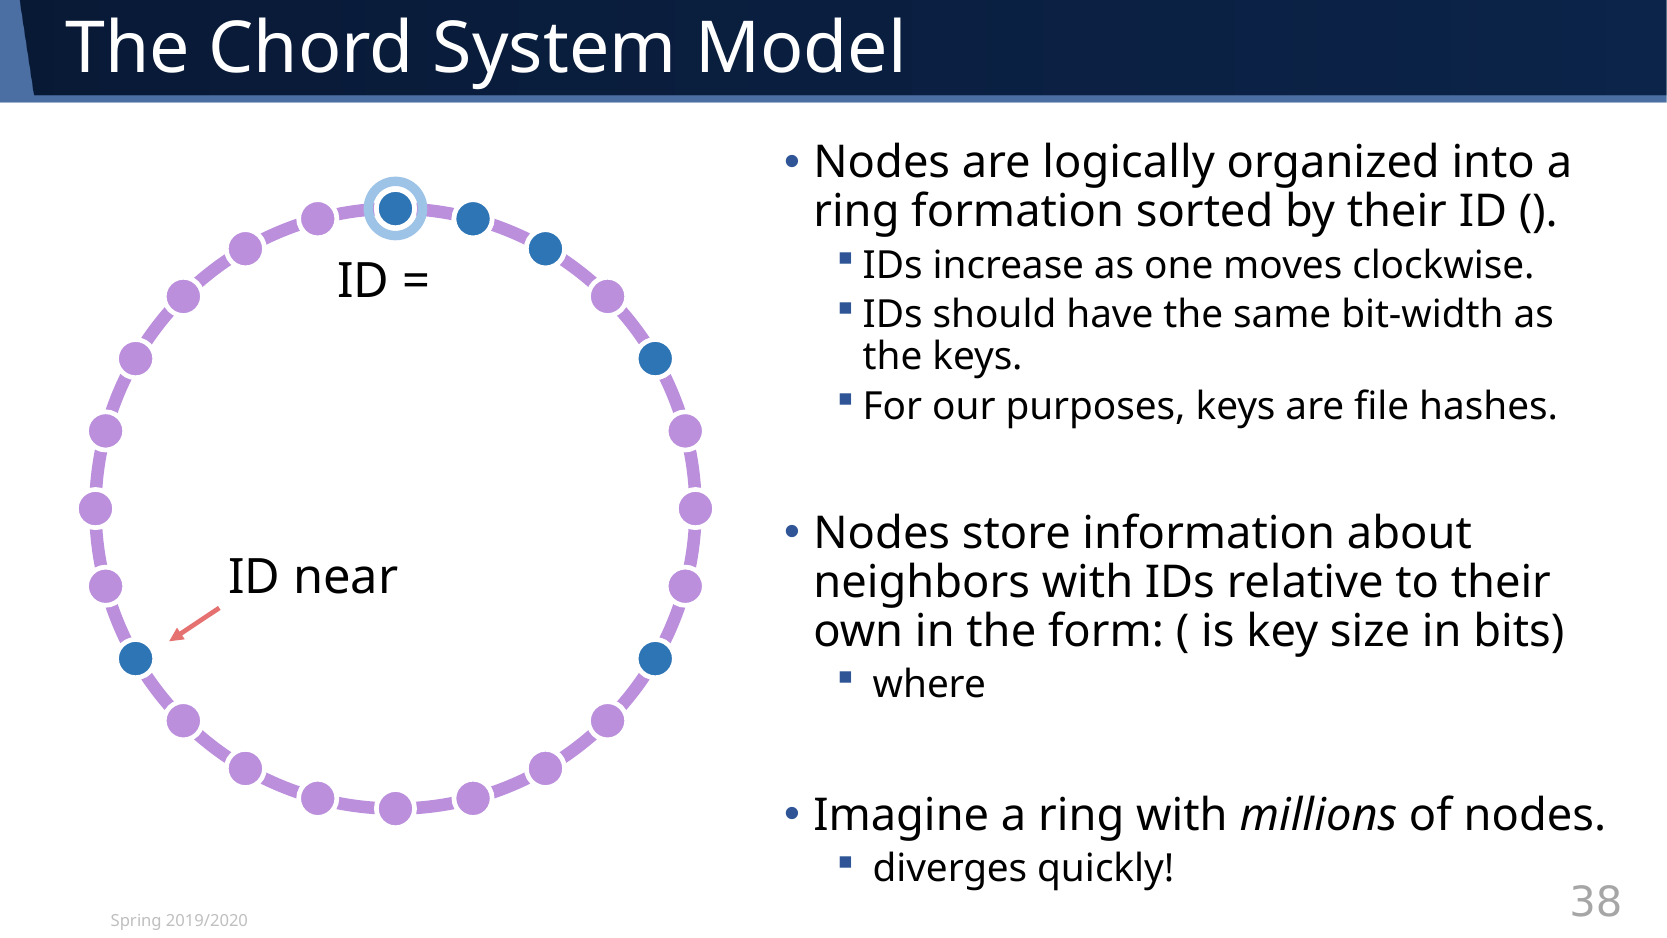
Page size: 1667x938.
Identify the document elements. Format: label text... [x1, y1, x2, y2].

text_box [115, 638, 156, 679]
text_box [375, 788, 416, 829]
text_box [525, 228, 566, 269]
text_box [169, 607, 220, 642]
text_box [452, 198, 494, 239]
text_box [225, 748, 266, 789]
text_box [95, 208, 696, 809]
text_box [635, 638, 676, 679]
text_box [163, 276, 204, 317]
text_box [85, 566, 126, 607]
text_box [367, 180, 424, 237]
text_box [525, 748, 566, 789]
text_box [635, 338, 676, 379]
text_box [665, 410, 706, 452]
text_box [115, 338, 156, 379]
footer Spring 2019/2020 [0, 906, 360, 937]
text_box [225, 228, 266, 269]
text_box [297, 198, 338, 239]
text_box [163, 700, 204, 741]
text_box [85, 410, 126, 452]
picture [0, 0, 1667, 938]
text_box [587, 276, 628, 317]
title The Chord System Model [50, 3, 1667, 97]
text_box [75, 488, 116, 529]
text_box [675, 488, 716, 529]
text_box [587, 700, 628, 741]
text_box [665, 566, 706, 607]
text_box [297, 778, 338, 819]
text_box [452, 778, 494, 819]
